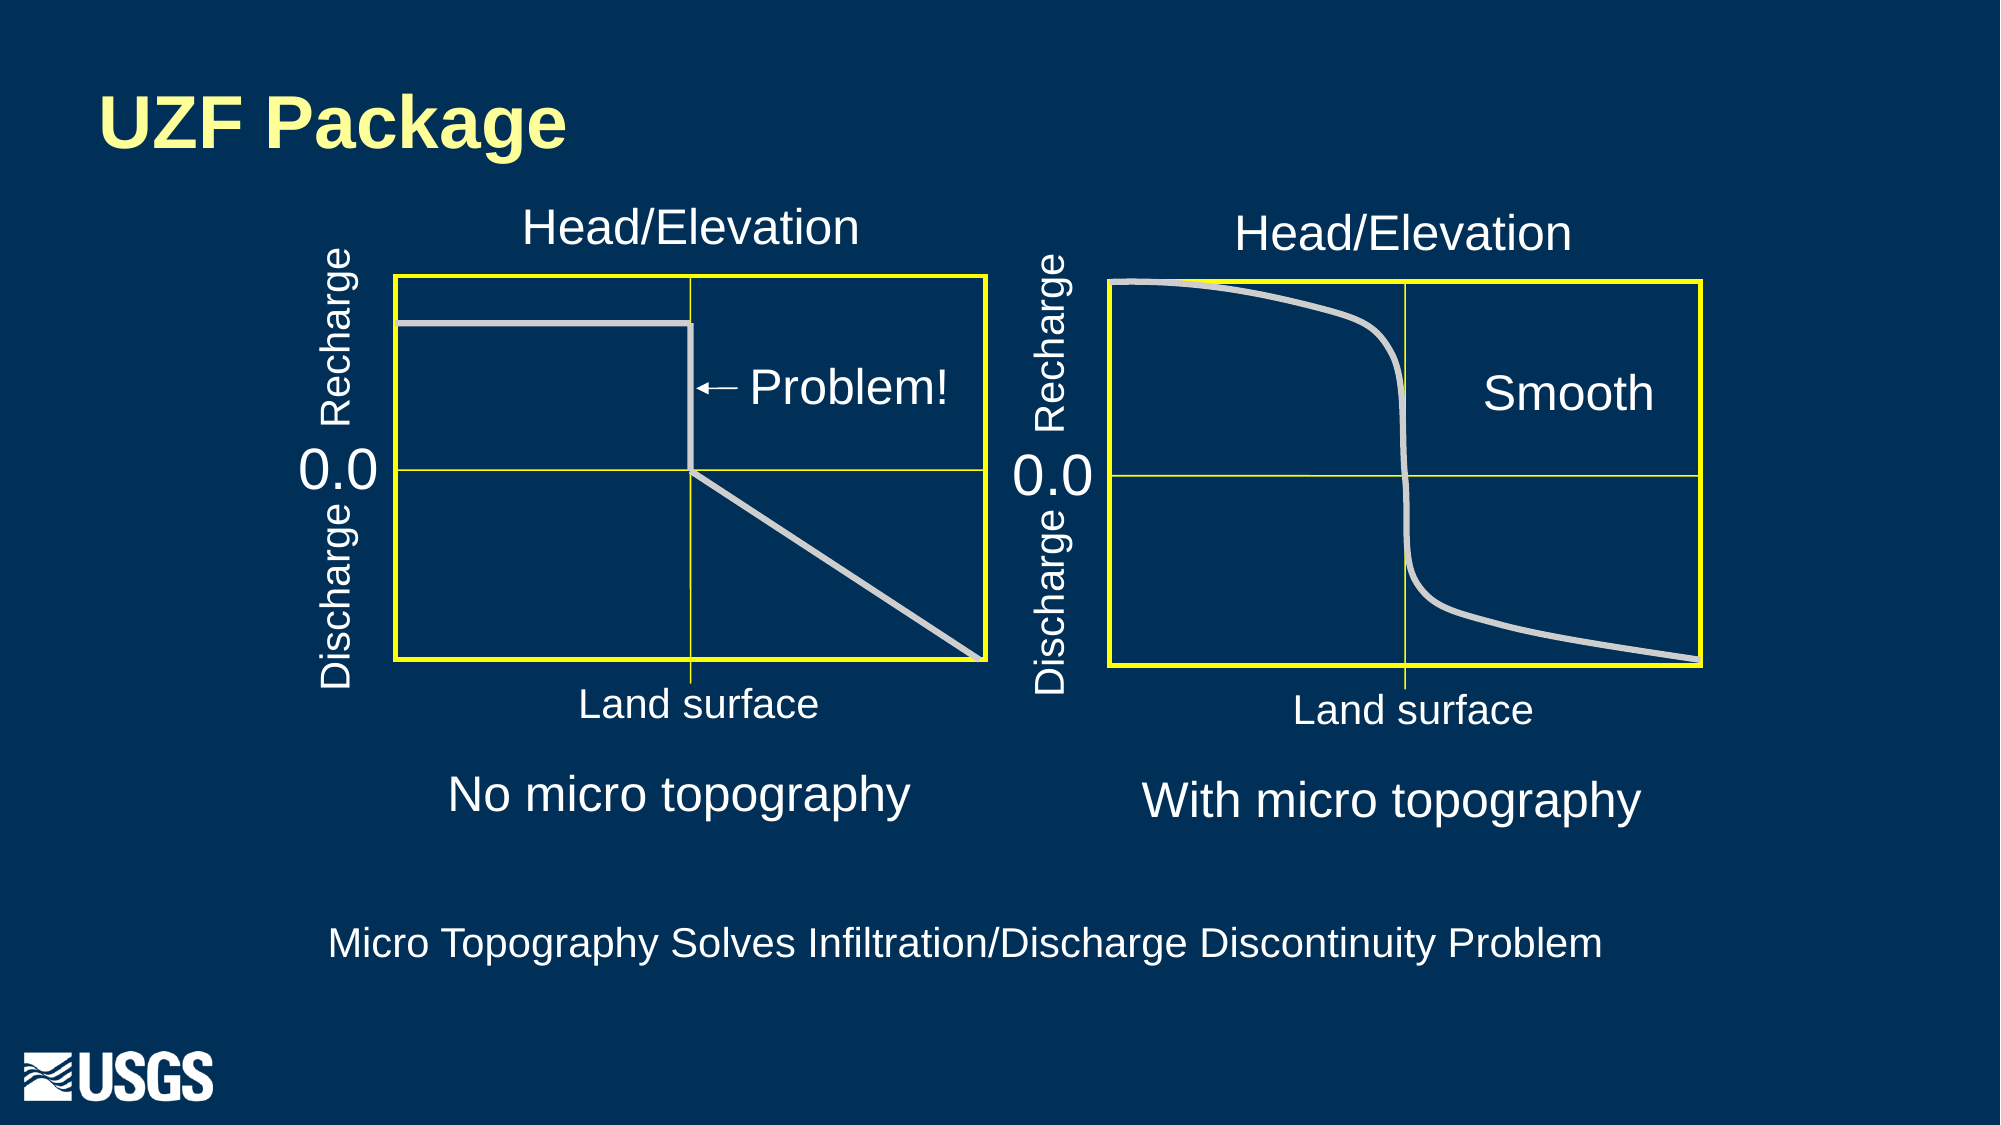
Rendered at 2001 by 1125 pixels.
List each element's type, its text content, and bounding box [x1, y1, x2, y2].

text_box Micro Topography Solves Infiltration/Discharge Discontinuity Problem [312, 908, 1619, 974]
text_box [282, 187, 1701, 837]
title UZF Package [83, 24, 1900, 213]
